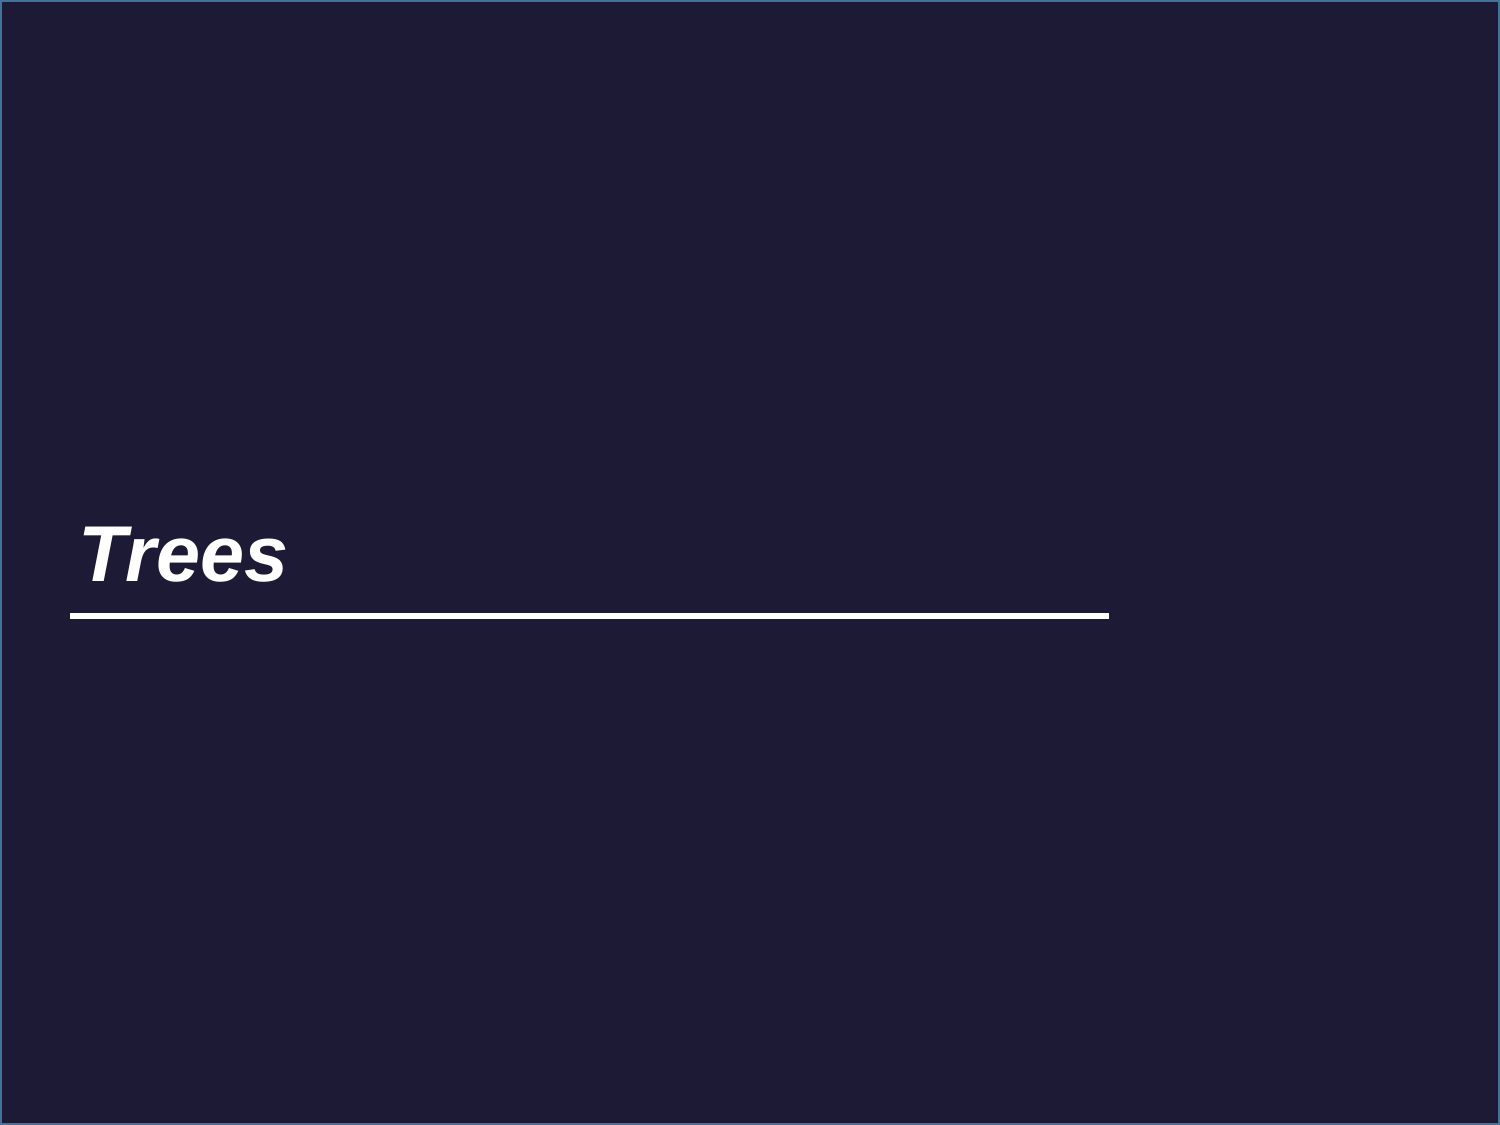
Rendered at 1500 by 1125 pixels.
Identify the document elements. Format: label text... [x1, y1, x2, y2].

text_box Trees [64, 484, 1414, 628]
